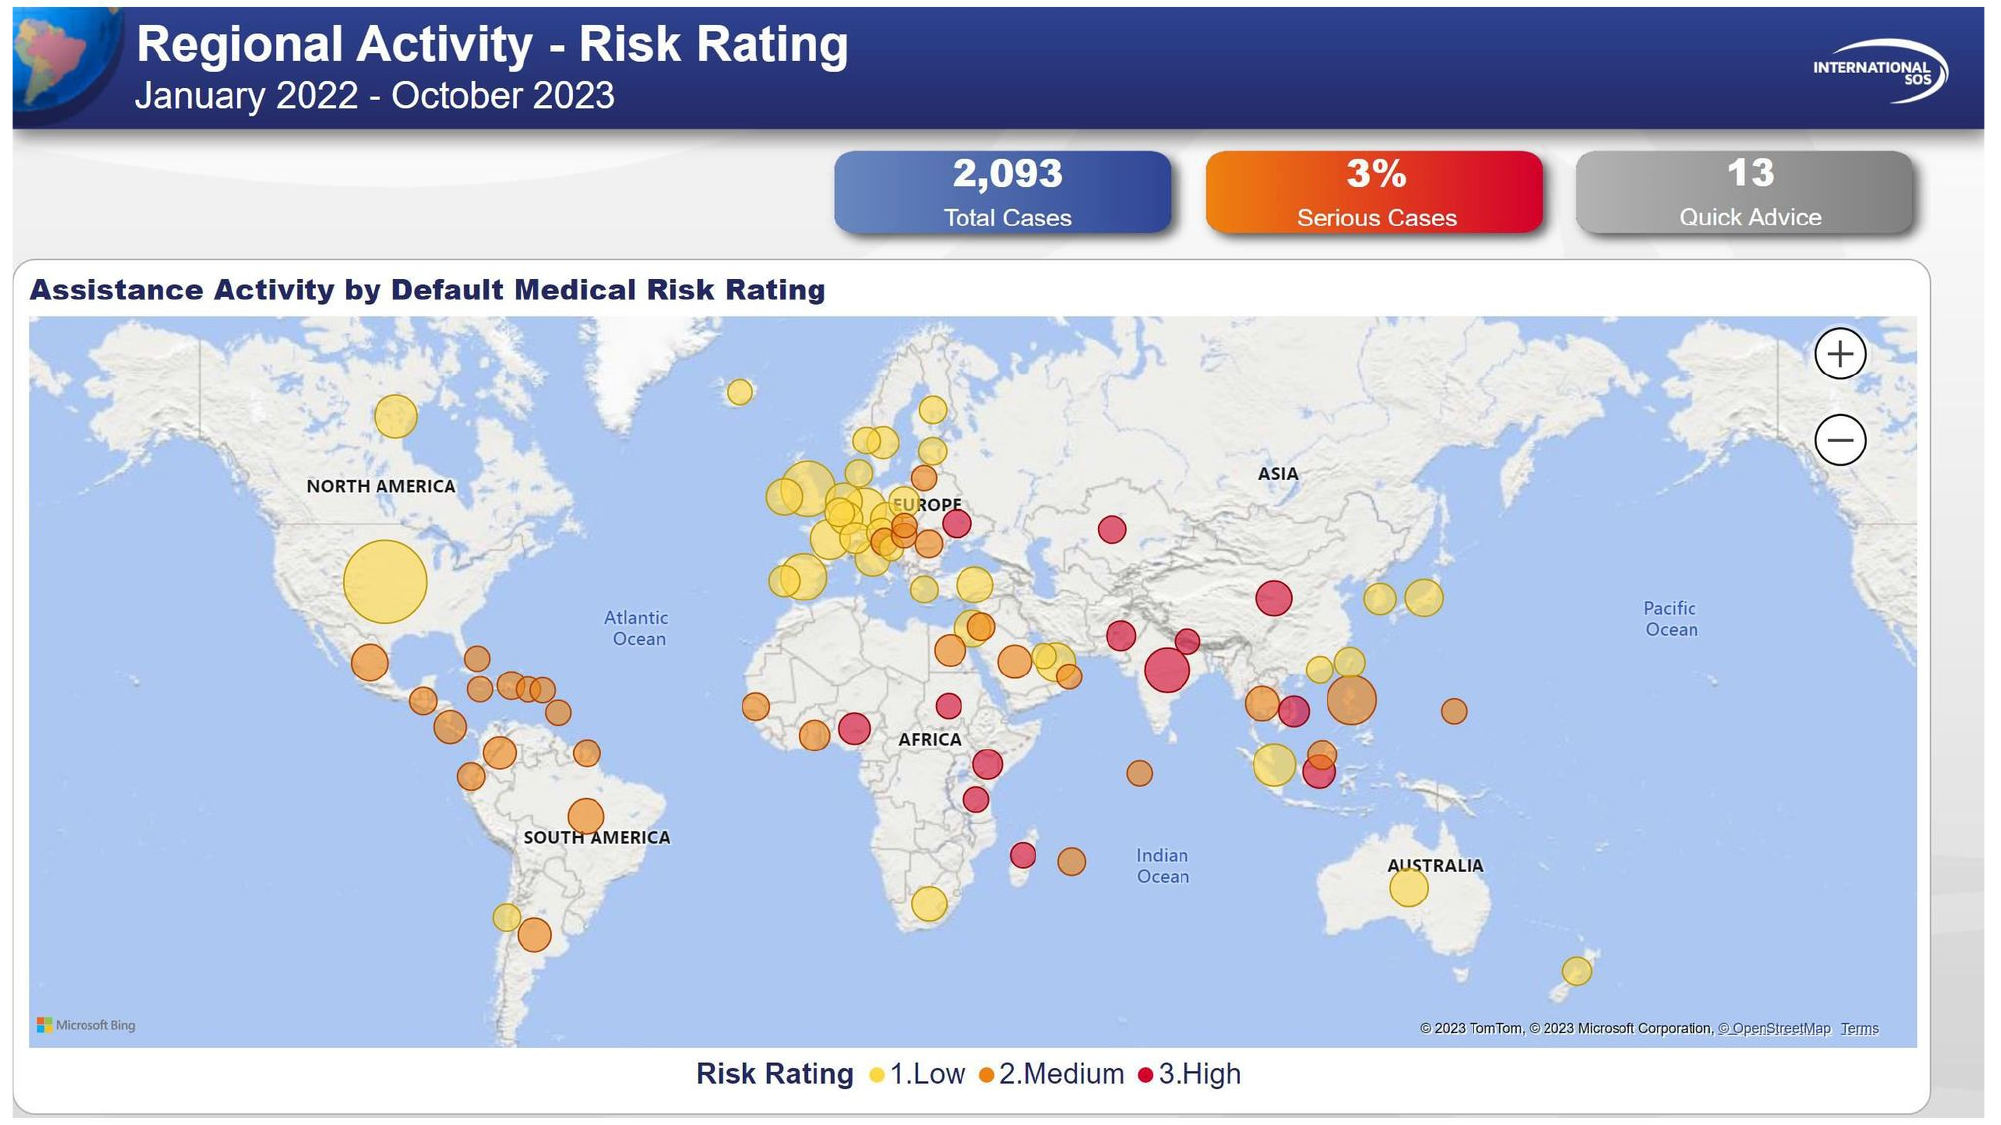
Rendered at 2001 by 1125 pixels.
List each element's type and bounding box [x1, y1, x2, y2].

text_box [12, 0, 1985, 1125]
